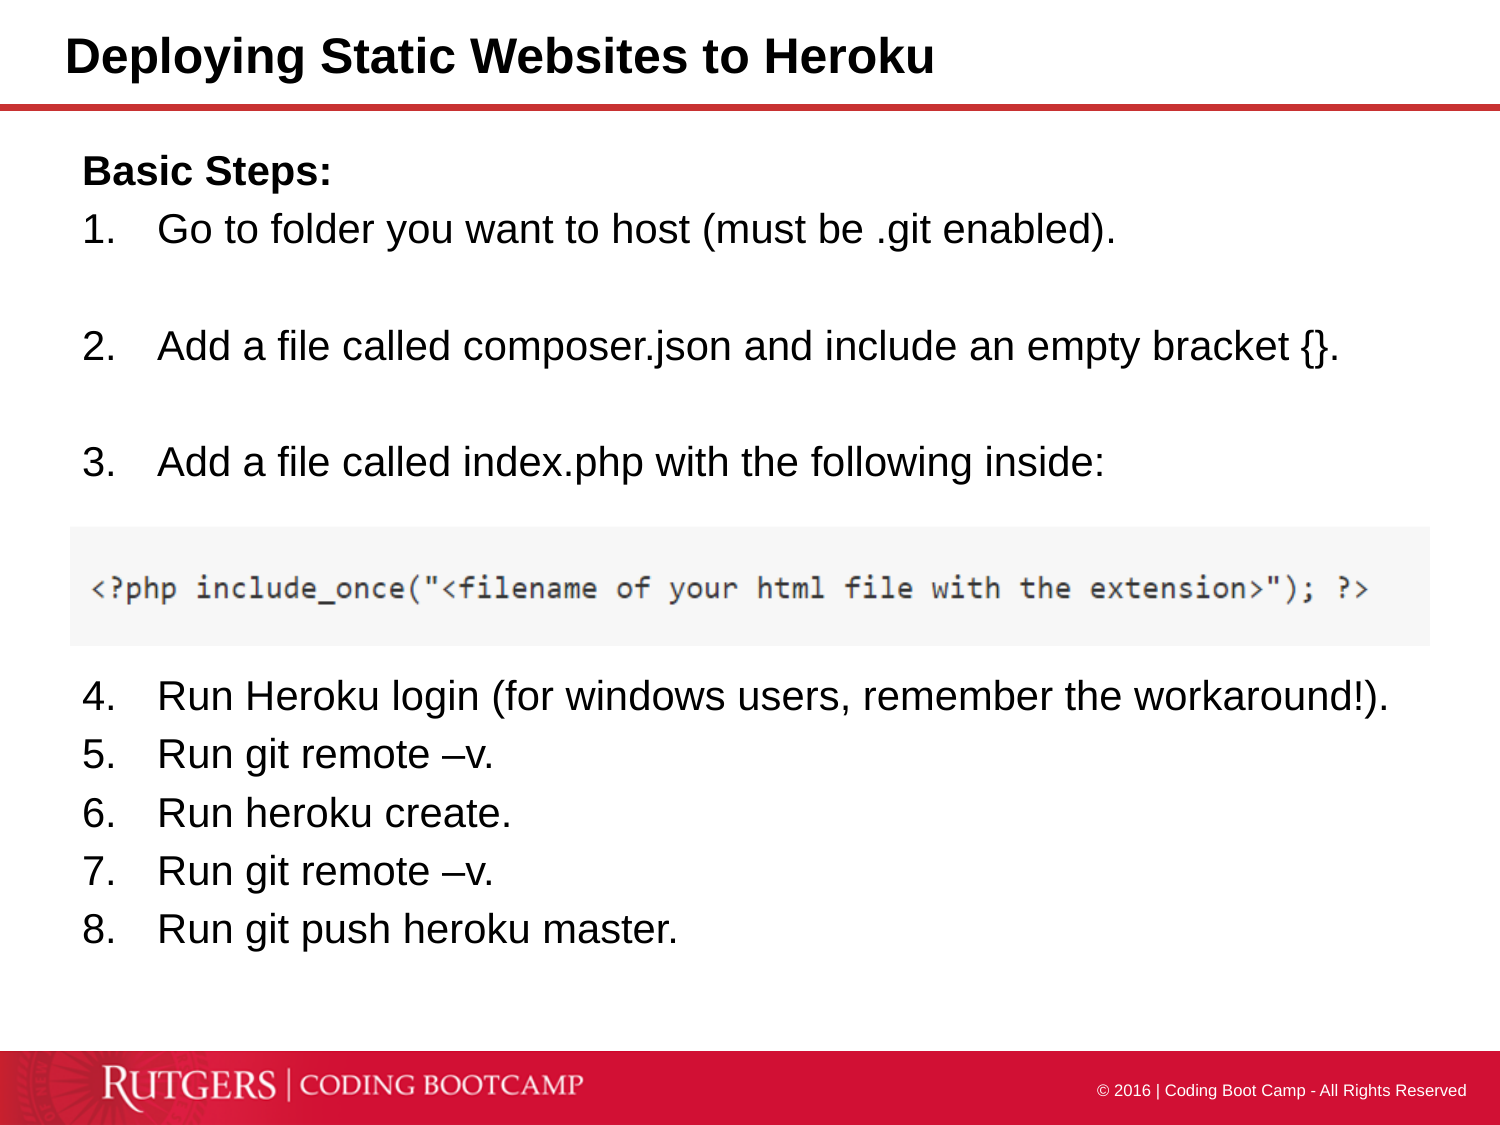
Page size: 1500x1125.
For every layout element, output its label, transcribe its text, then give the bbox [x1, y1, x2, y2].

text_box Deploying Static Websites to Heroku [50, 16, 1050, 91]
picture [70, 524, 1430, 646]
text_box Basic Steps: Go to folder you want to host (must be .git enabled). Add a file called composer.json and include an empty bracket {}. Add a file called index.php with the following inside: Run Heroku login (for windows users, remember the workaround!). Run git remote –v. Run heroku create. Run git remote –v. Run git push heroku master. [67, 128, 1480, 966]
picture [0, 1051, 650, 1125]
